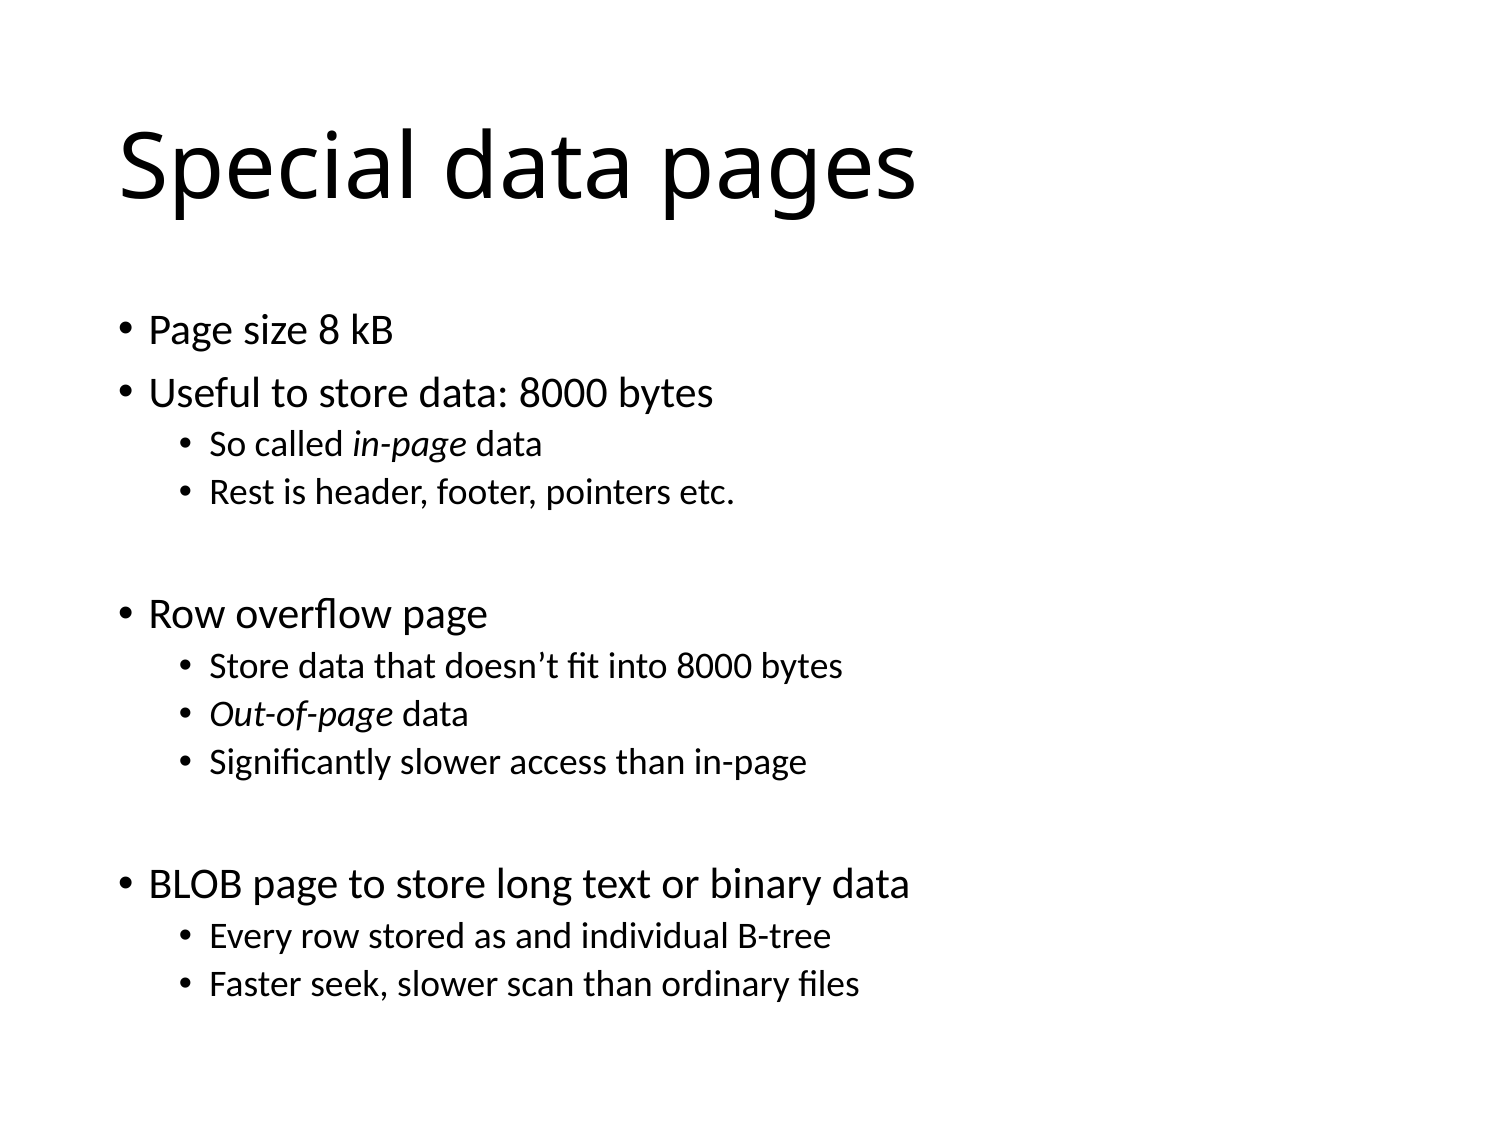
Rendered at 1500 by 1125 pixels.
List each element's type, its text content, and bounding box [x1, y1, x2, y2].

list Page size 8 kB Useful to store data: 8000 bytes So called in-page data Rest is header, footer, pointers etc. Row overflow page Store data that doesn’t fit into 8000 bytes Out-of-page data Significantly slower access than in-page BLOB page to store long text or binary data Every row stored as and individual B-tree Faster seek, slower scan than ordinary files [103, 299, 1397, 1014]
title Special data pages [103, 59, 1397, 278]
